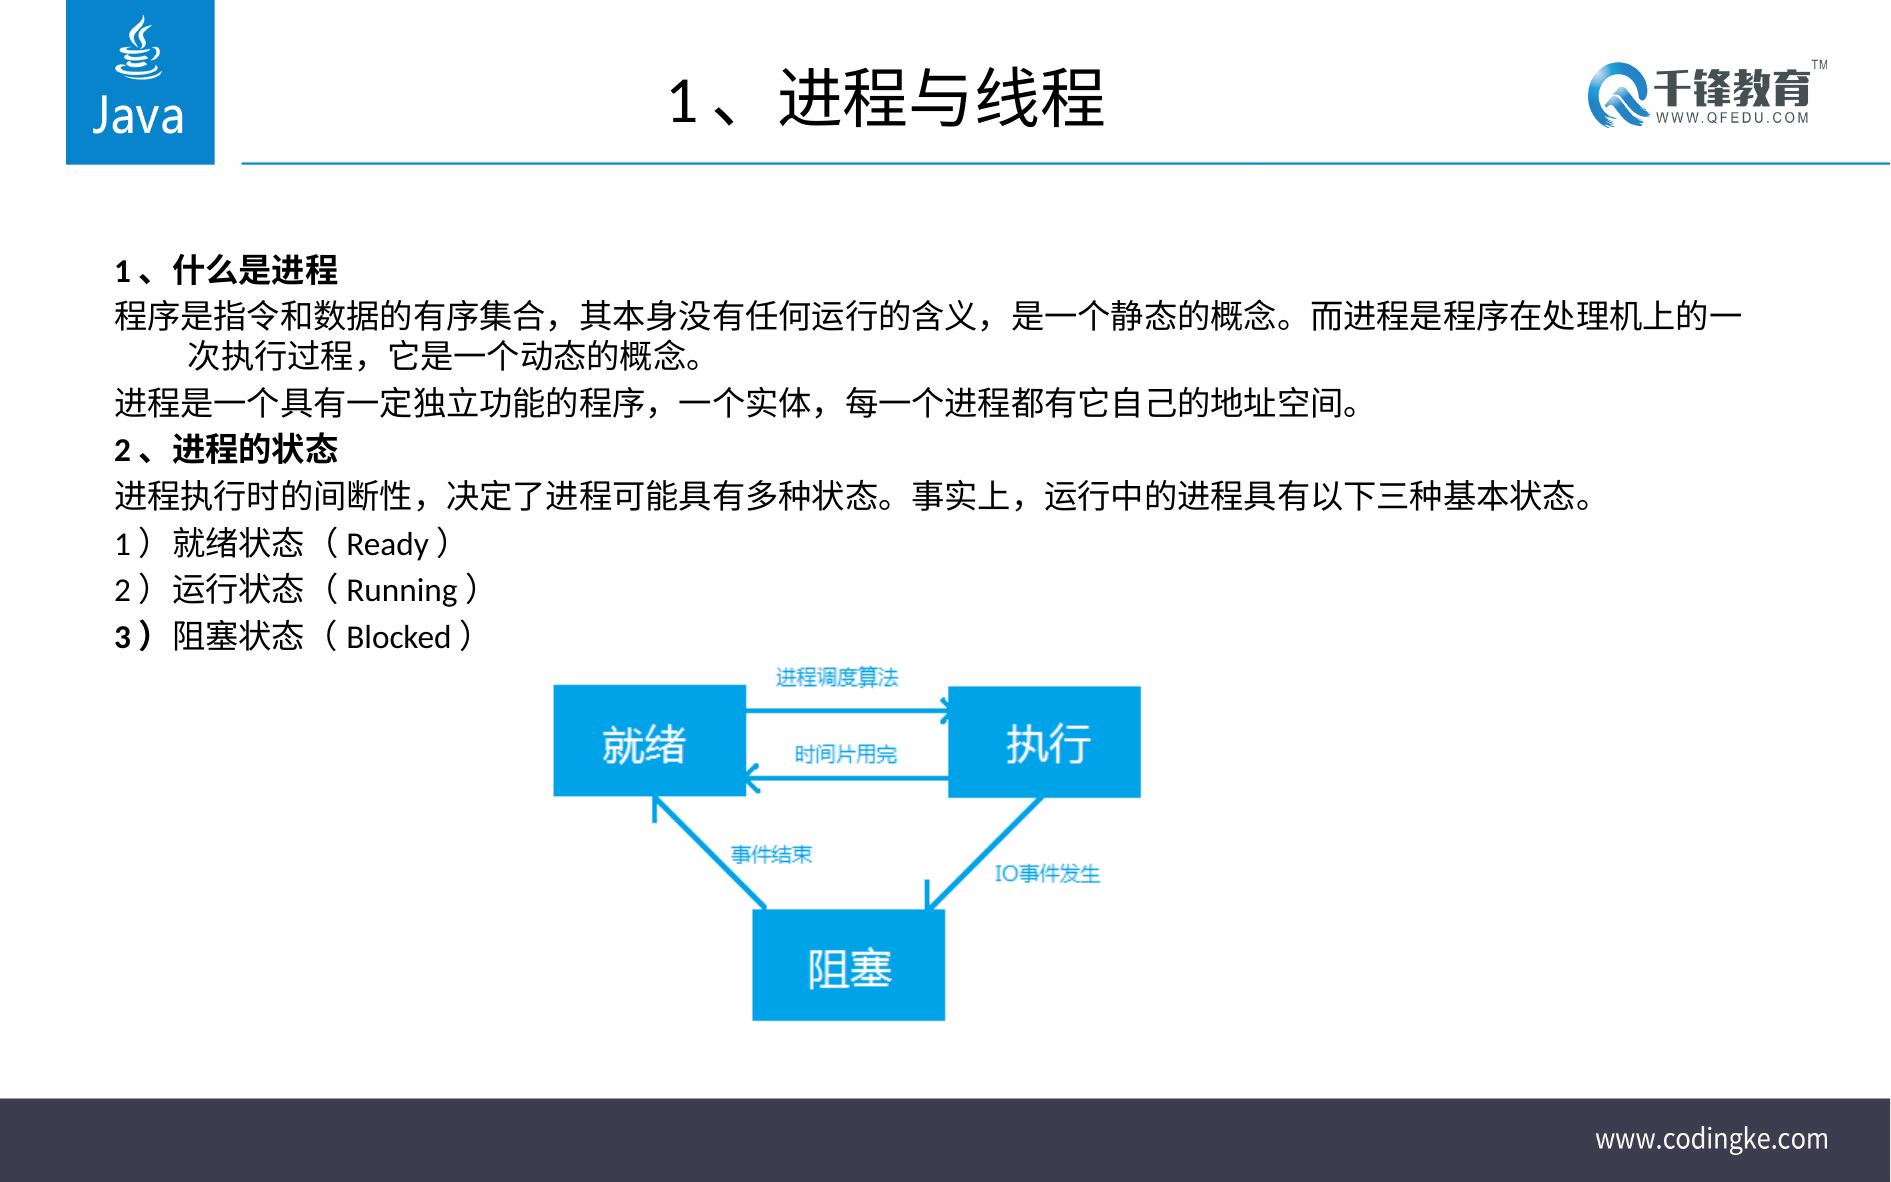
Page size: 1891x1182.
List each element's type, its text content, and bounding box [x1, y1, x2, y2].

title 1、进程与线程 [236, 47, 1536, 147]
list 1、什么是进程 程序是指令和数据的有序集合，其本身没有任何运行的含义，是一个静态的概念。而进程是程序在处理机上的一次执行过程，它是一个动态的概念。 进程是一个具有一定独立功能的程序，一个实体，每一个进程都有它自己的地址空间。 2、进程的状态 进程执行时的间断性，决定了进程可能具有多种状态。事实上，运行中的进程具有以下三种基本状态。 1）就绪状态（Ready） 2）运行状态（Running） 3）阻塞状态（Blocked） [94, 239, 1796, 1036]
picture [0, 0, 1891, 1182]
